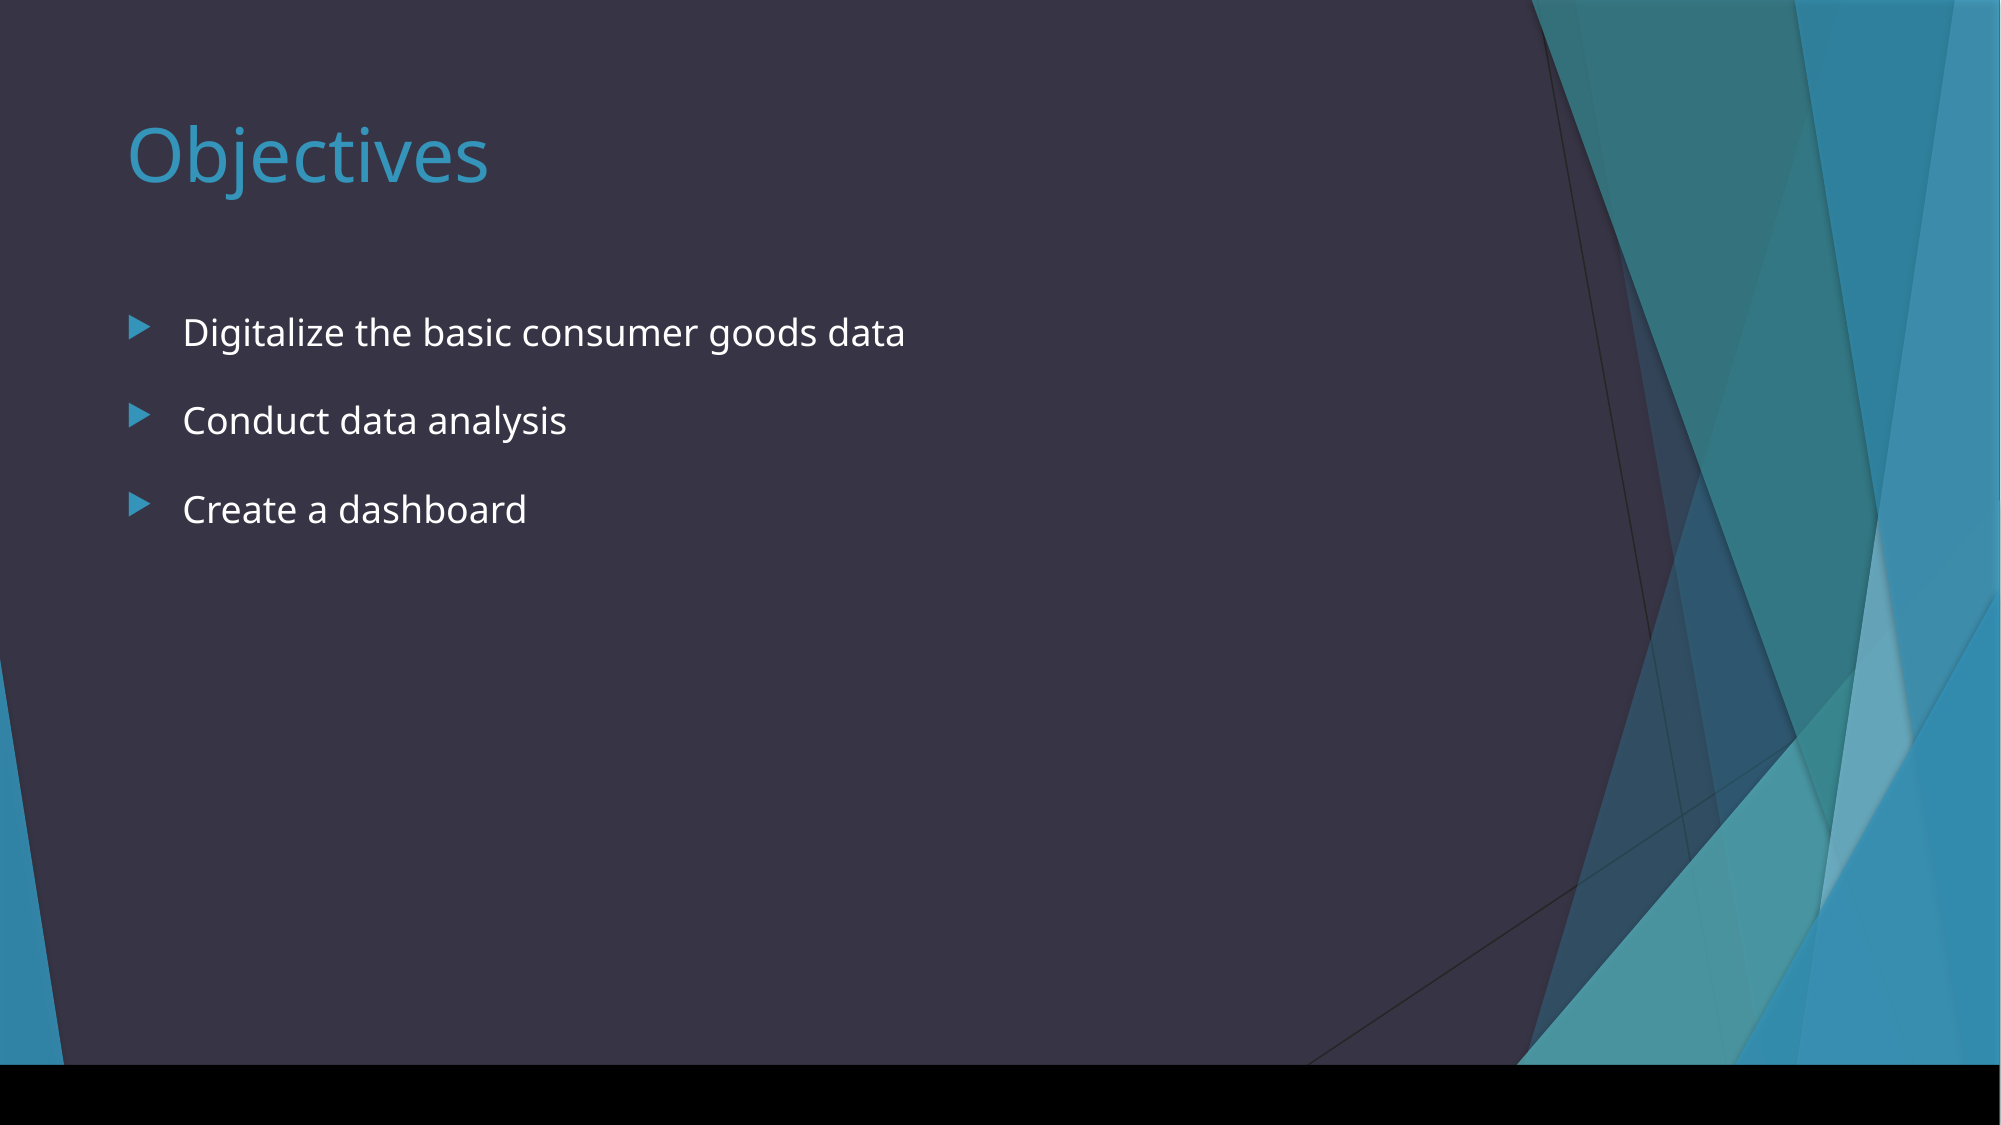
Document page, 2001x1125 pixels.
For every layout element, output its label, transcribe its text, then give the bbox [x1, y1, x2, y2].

list Digitalize the basic consumer goods data Conduct data analysis Create a dashboard [111, 278, 1522, 991]
title Objectives [111, 99, 1522, 278]
